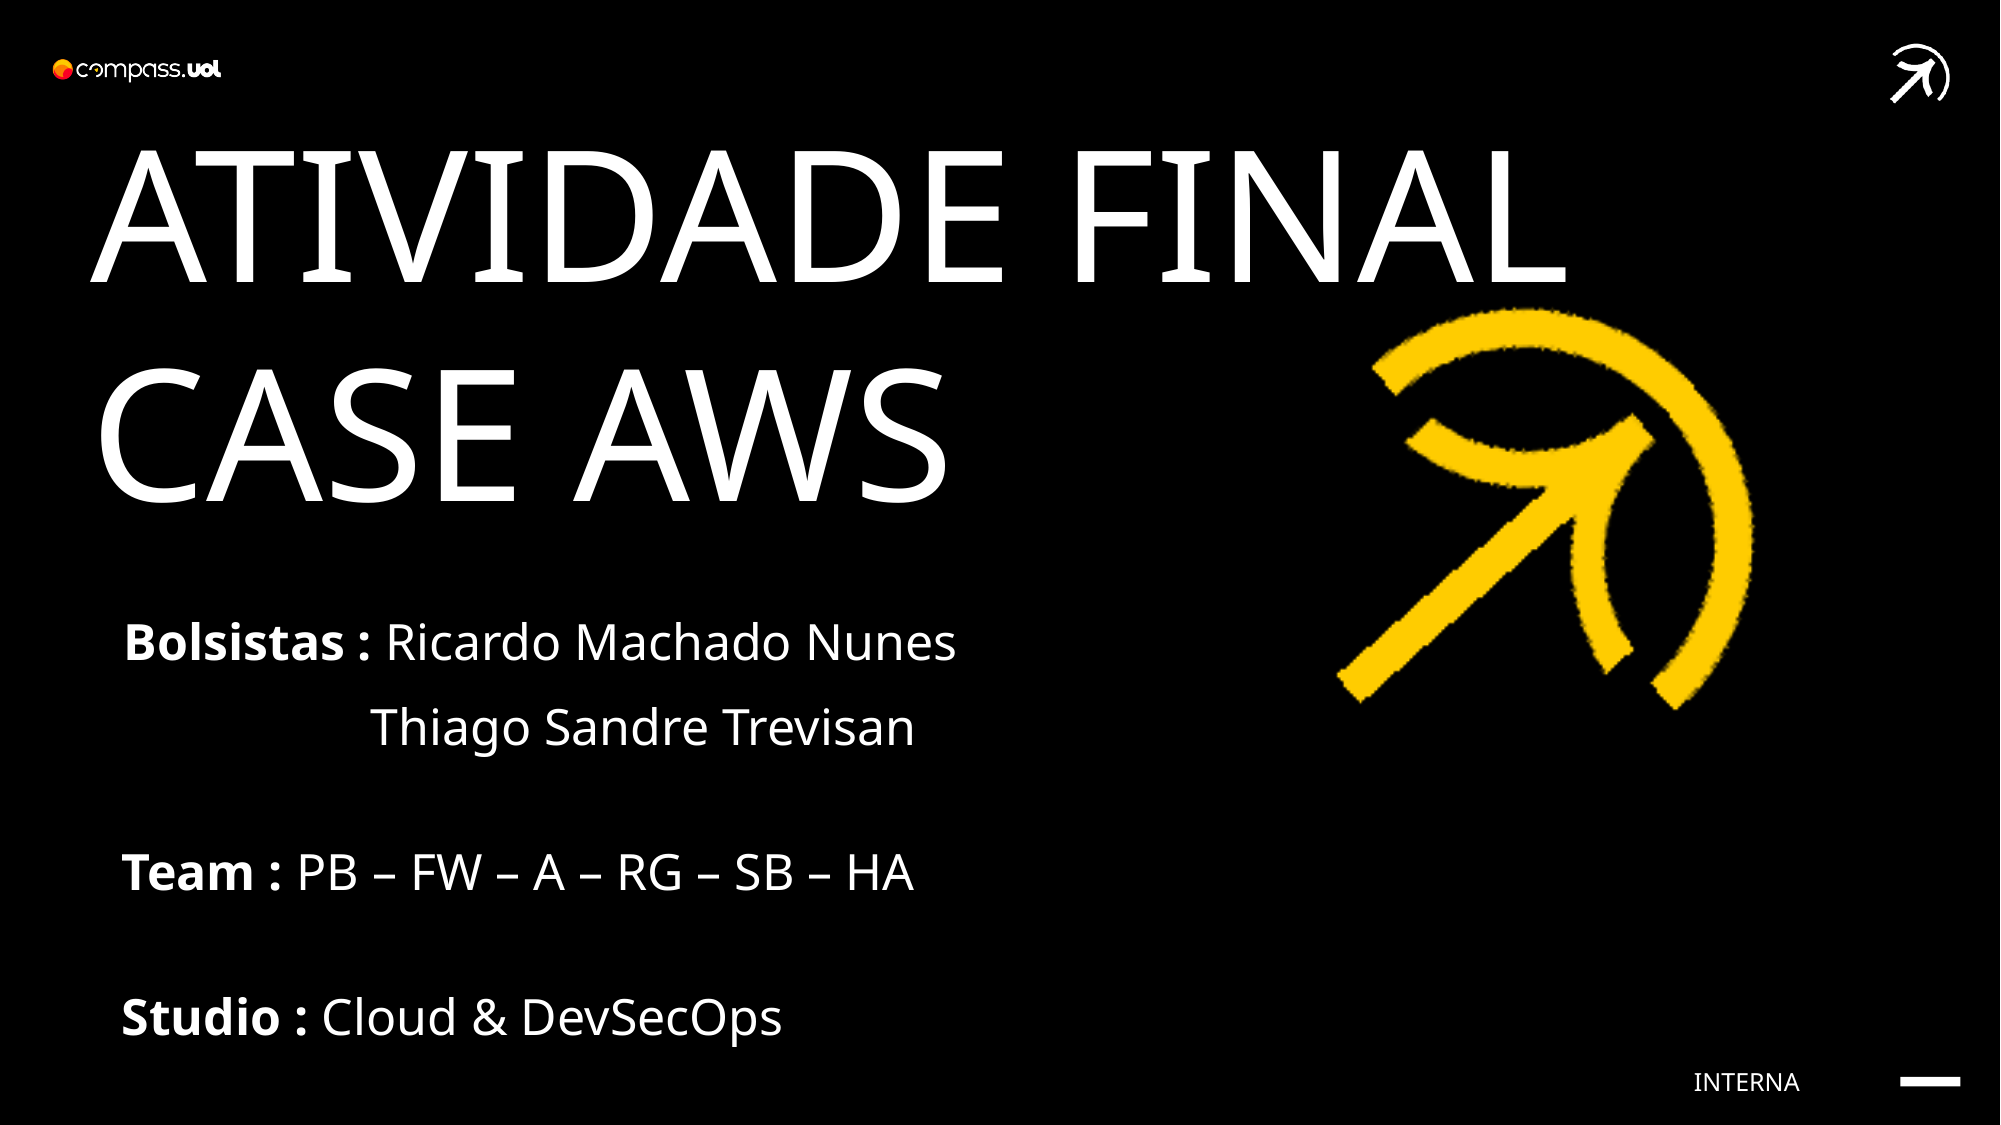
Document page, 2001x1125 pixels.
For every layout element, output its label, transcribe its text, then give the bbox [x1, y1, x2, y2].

picture [1197, 398, 1846, 865]
list INTERNA [1679, 1062, 1894, 1100]
picture [1889, 43, 1950, 104]
list ATIVIDADE FINAL CASE AWS [75, 116, 1806, 398]
text_box Bolsistas : Ricardo Machado Nunes Thiago Sandre Trevisan Team : PB – FW – A – RG – SB – HA Studio : Cloud & DevSecOps [106, 602, 1367, 1125]
picture [40, 37, 233, 104]
